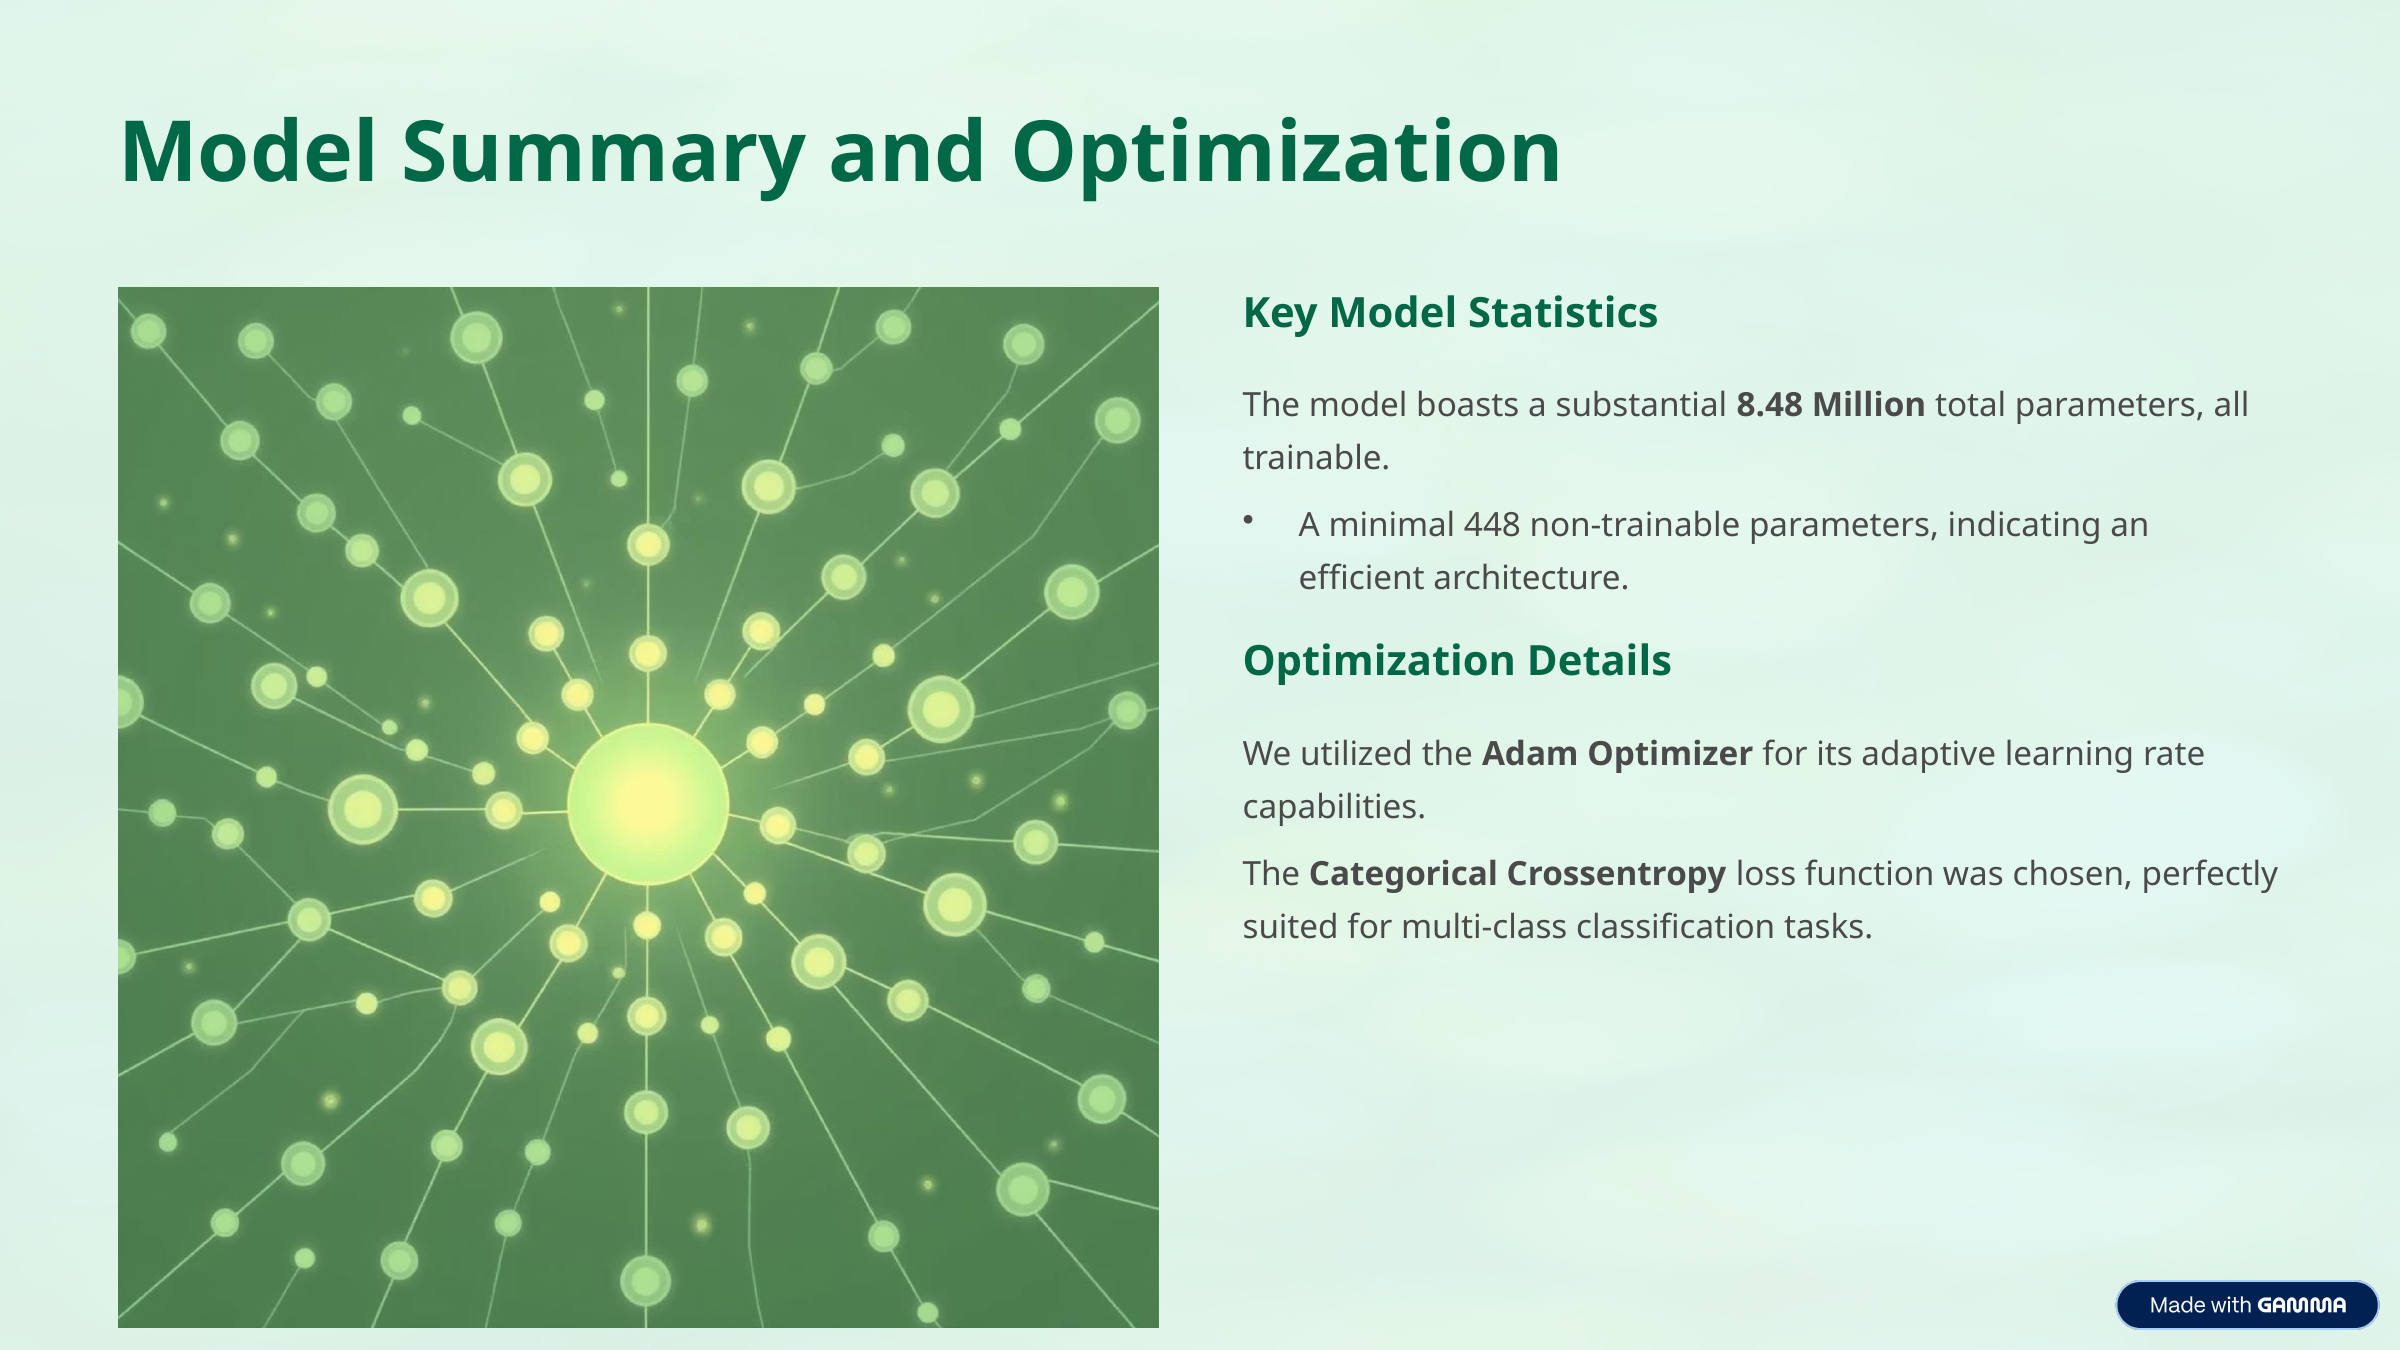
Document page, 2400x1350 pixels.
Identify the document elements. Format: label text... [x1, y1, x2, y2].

text_box Key Model Statistics [1242, 283, 1673, 337]
text_box Model Summary and Optimization [118, 92, 1599, 199]
text_box Optimization Details [1242, 632, 1687, 685]
picture [118, 287, 1159, 1328]
text_box We utilized the Adam Optimizer for its adaptive learning rate capabilities. [1242, 718, 2283, 827]
text_box The Categorical Crossentropy loss function was chosen, perfectly suited for multi-class classification tasks. [1242, 838, 2283, 947]
picture [2106, 1271, 2389, 1339]
text_box A minimal 448 non-trainable parameters, indicating an efficient architecture. [1242, 489, 2283, 599]
text_box The model boasts a substantial 8.48 Million total parameters, all trainable. [1242, 369, 2283, 479]
